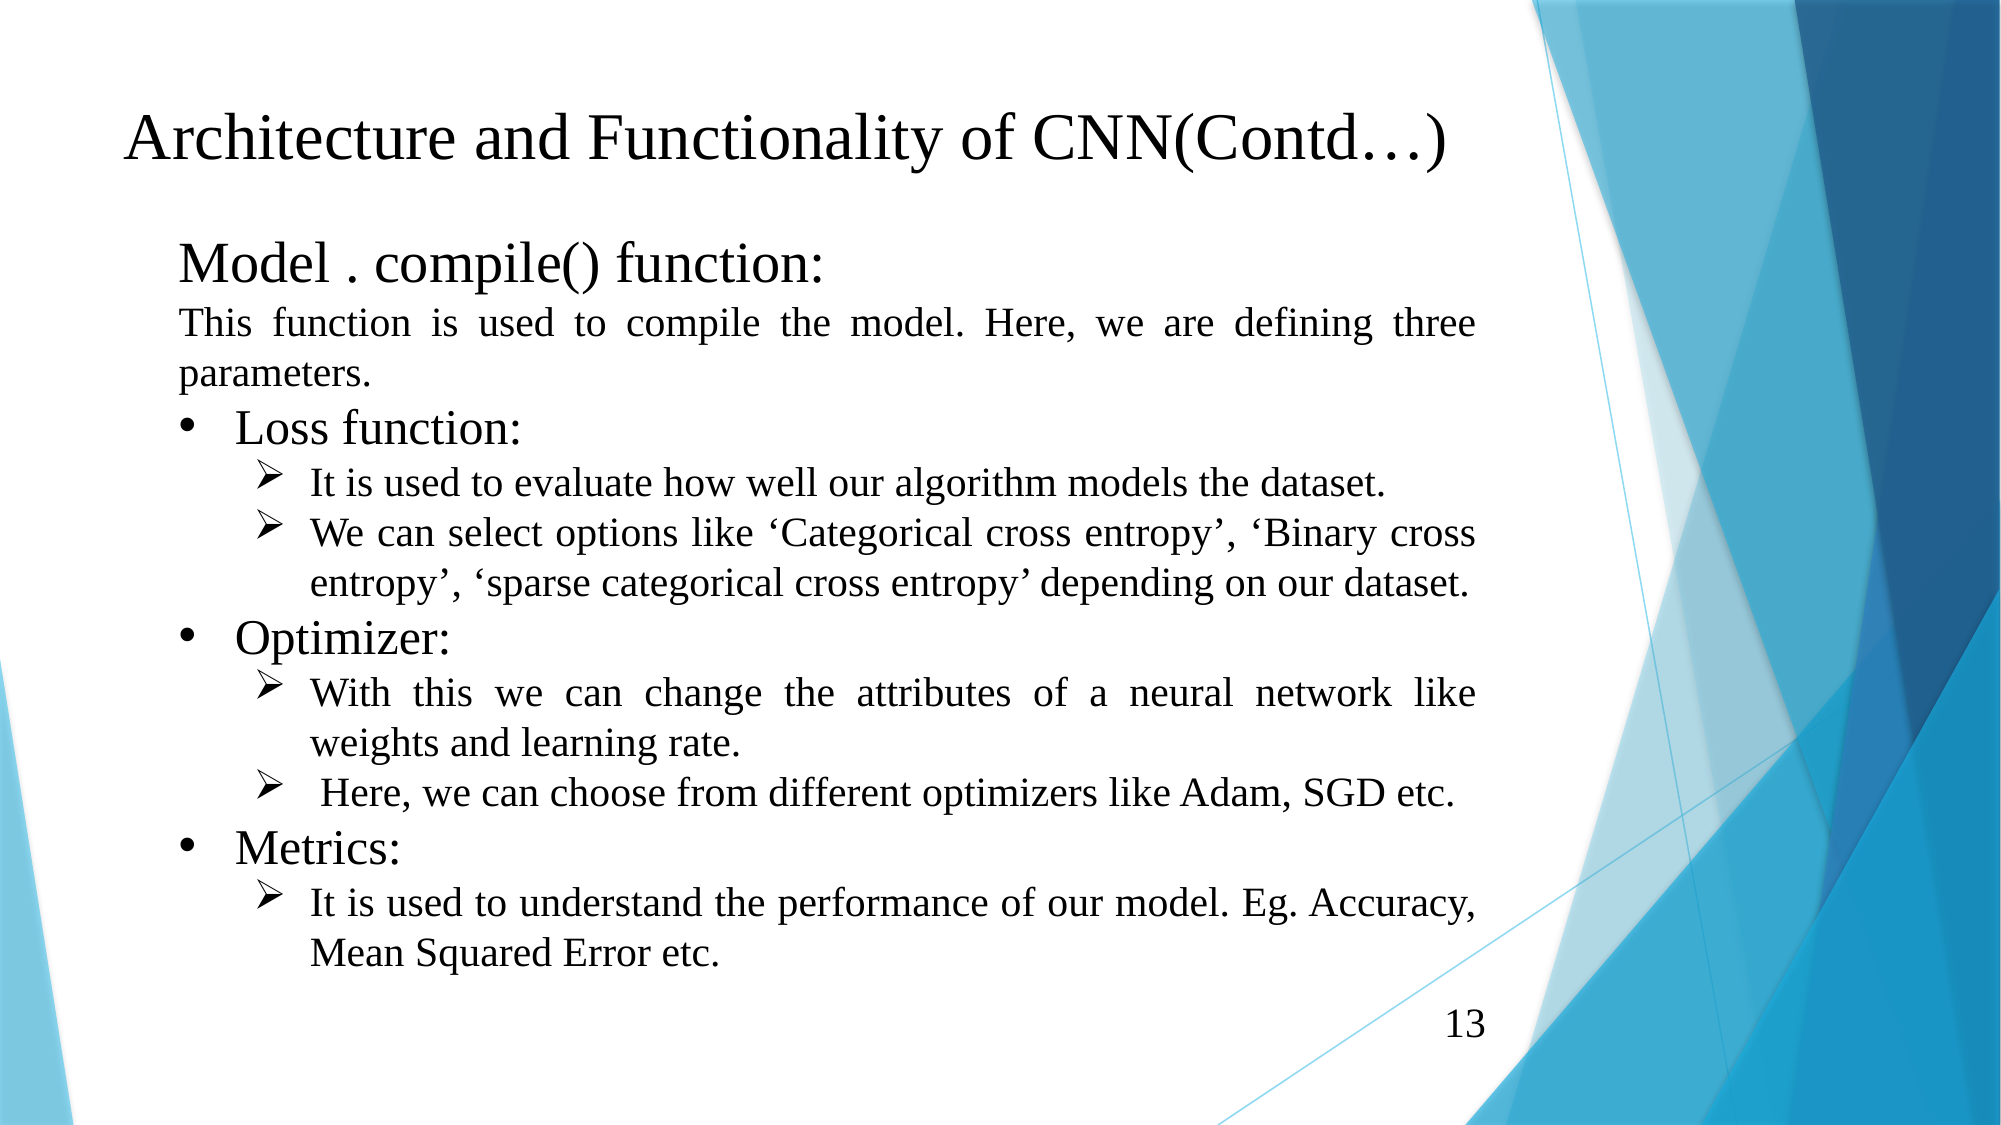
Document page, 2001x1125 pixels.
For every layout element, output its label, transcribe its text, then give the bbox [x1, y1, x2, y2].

slide_number 13 [1409, 991, 1522, 1051]
text_box Model . compile() function: This function is used to compile the model. Here, we are defining three parameters. Loss function: It is used to evaluate how well our algorithm models the dataset. We can select options like ‘Categorical cross entropy’, ‘Binary cross entropy’, ‘sparse categorical cross entropy’ depending on our dataset. Optimizer: With this we can change the attributes of a neural network like weights and learning rate. Here, we can choose from different optimizers like Adam, SGD etc. Metrics: It is used to understand the performance of our model. Eg. Accuracy, Mean Squared Error etc. [163, 216, 1493, 982]
text_box Architecture and Functionality of CNN(Contd…) [109, 85, 1465, 226]
